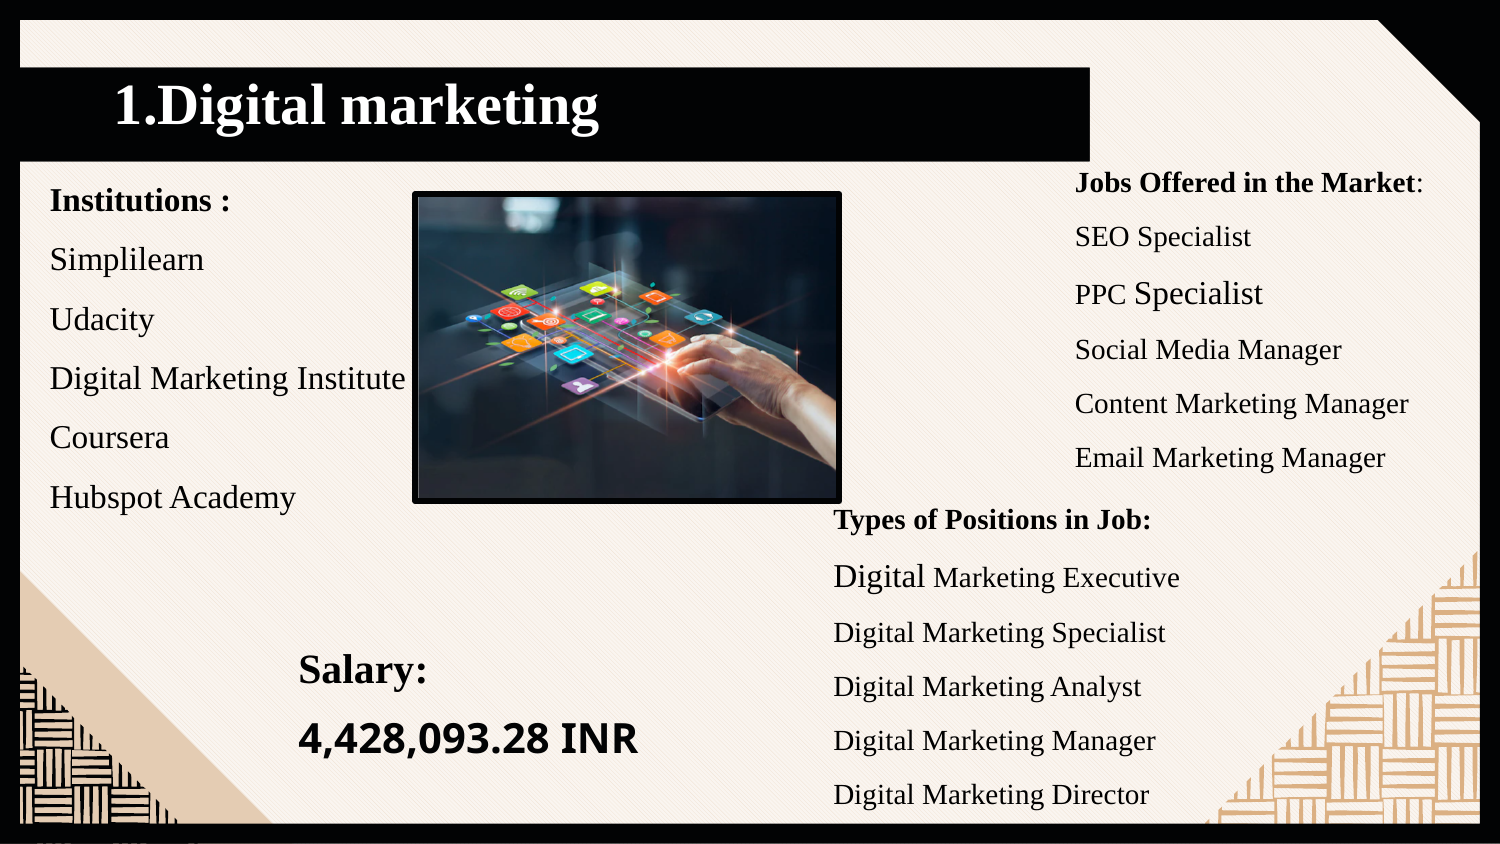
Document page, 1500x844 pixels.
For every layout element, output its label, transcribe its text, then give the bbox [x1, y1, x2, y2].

text_box Institutions : Simplilearn Udacity Digital Marketing Institute Coursera Hubspot Academy [34, 167, 453, 523]
picture [418, 197, 837, 499]
title 1.Digital marketing [98, 88, 1378, 183]
text_box Types of Positions in Job: Digital Marketing Executive Digital Marketing Specialist Digital Marketing Analyst Digital Marketing Manager Digital Marketing Director [818, 490, 1361, 844]
text_box Salary: 4,428,093.28 INR [283, 630, 738, 770]
text_box [0, 67, 1090, 162]
text_box Jobs Offered in the Market: SEO Specialist PPC Specialist Social Media Manager Content Marketing Manager Email Marketing Manager [1060, 153, 1500, 535]
